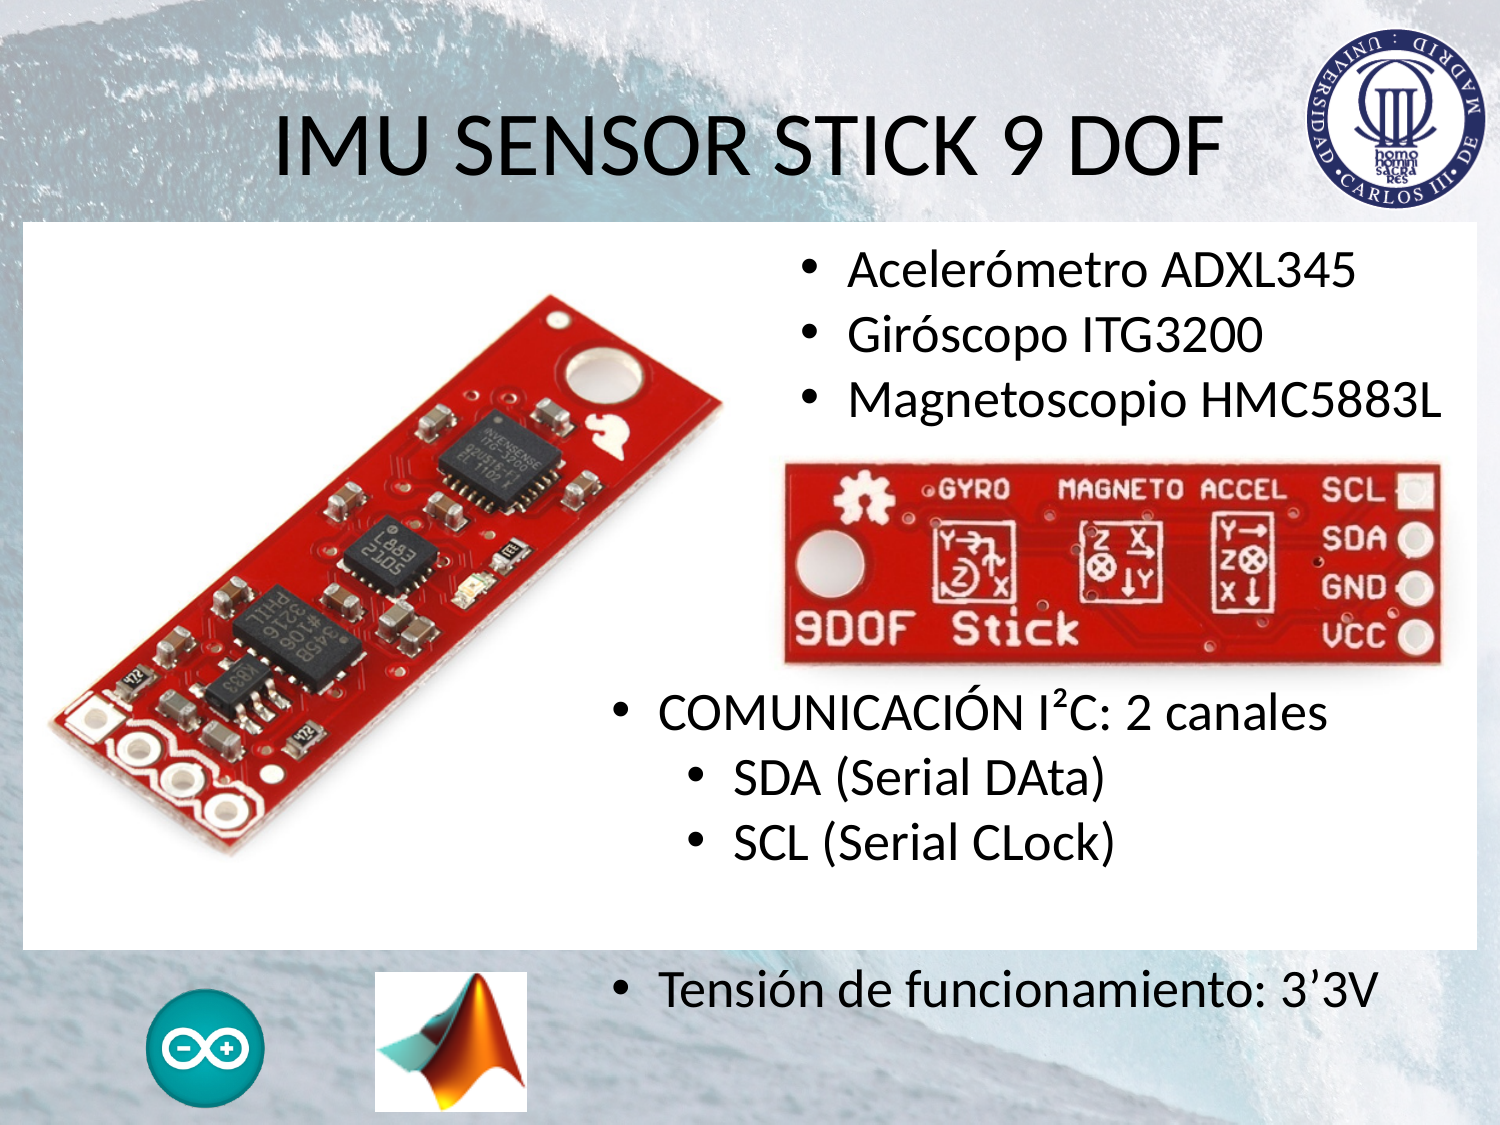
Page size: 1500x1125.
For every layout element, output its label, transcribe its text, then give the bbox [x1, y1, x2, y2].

picture [23, 222, 1477, 950]
picture [375, 972, 527, 1112]
text_box Tensión de funcionamiento: 3’3V [596, 955, 1477, 1027]
picture [140, 984, 270, 1114]
picture [1300, 23, 1500, 215]
title IMU SENSOR STICK 9 DOF [75, 45, 1425, 221]
